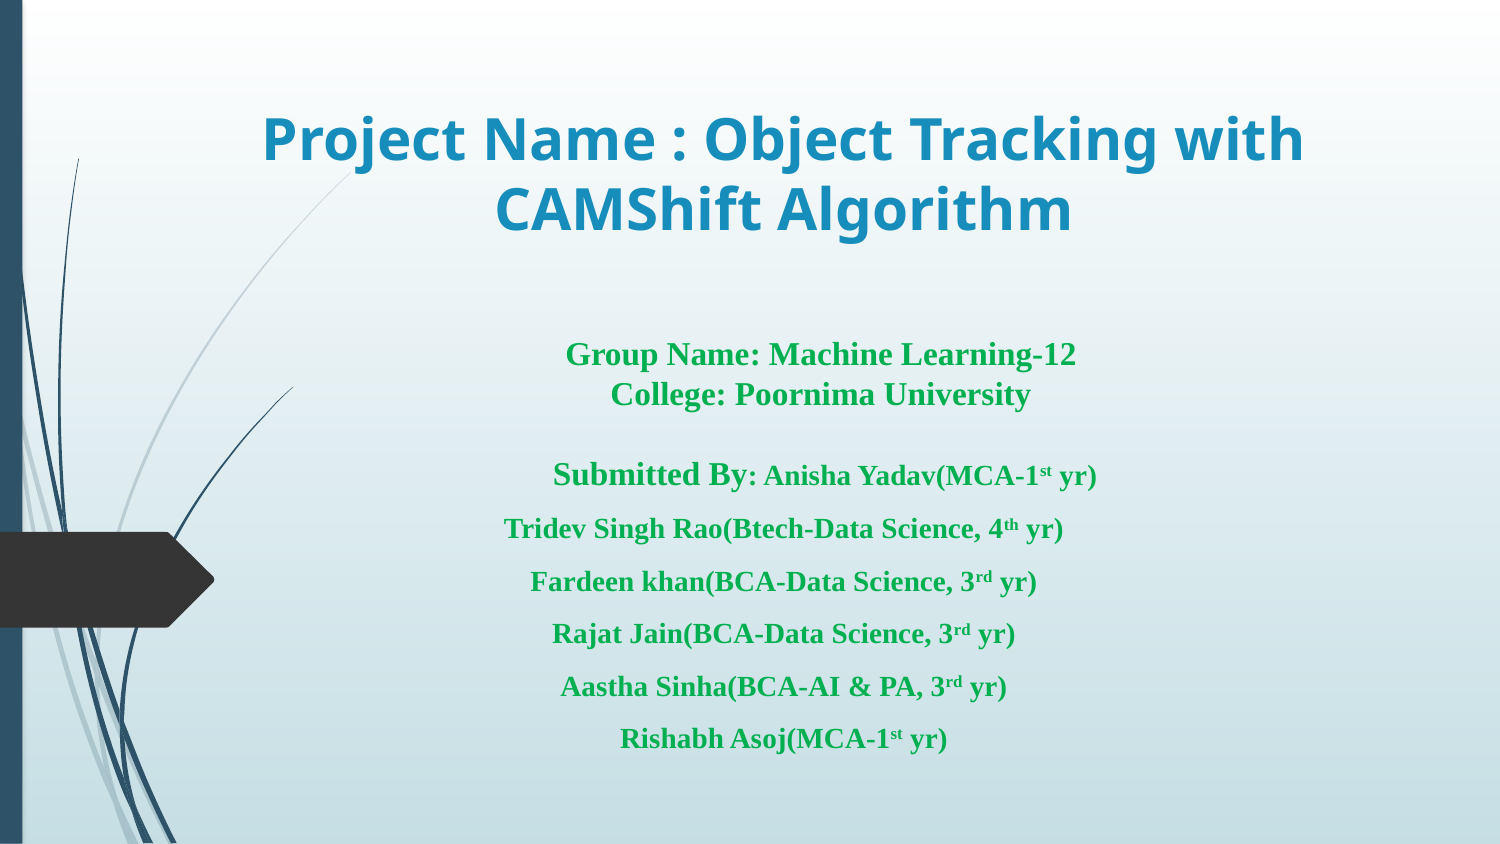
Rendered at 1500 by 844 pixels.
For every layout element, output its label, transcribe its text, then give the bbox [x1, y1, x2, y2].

text_box Project Name : Object Tracking with CAMShift Algorithm Group Name: Machine Learning-12 College: Poornima University Submitted By: Anisha Yadav(MCA-1st yr) Tridev Singh Rao(Btech-Data Science, 4th yr) Fardeen khan(BCA-Data Science, 3rd yr) Rajat Jain(BCA-Data Science, 3rd yr) Aastha Sinha(BCA-AI & PA, 3rd yr) Rishabh Asoj(MCA-1st yr) [146, 121, 1422, 797]
